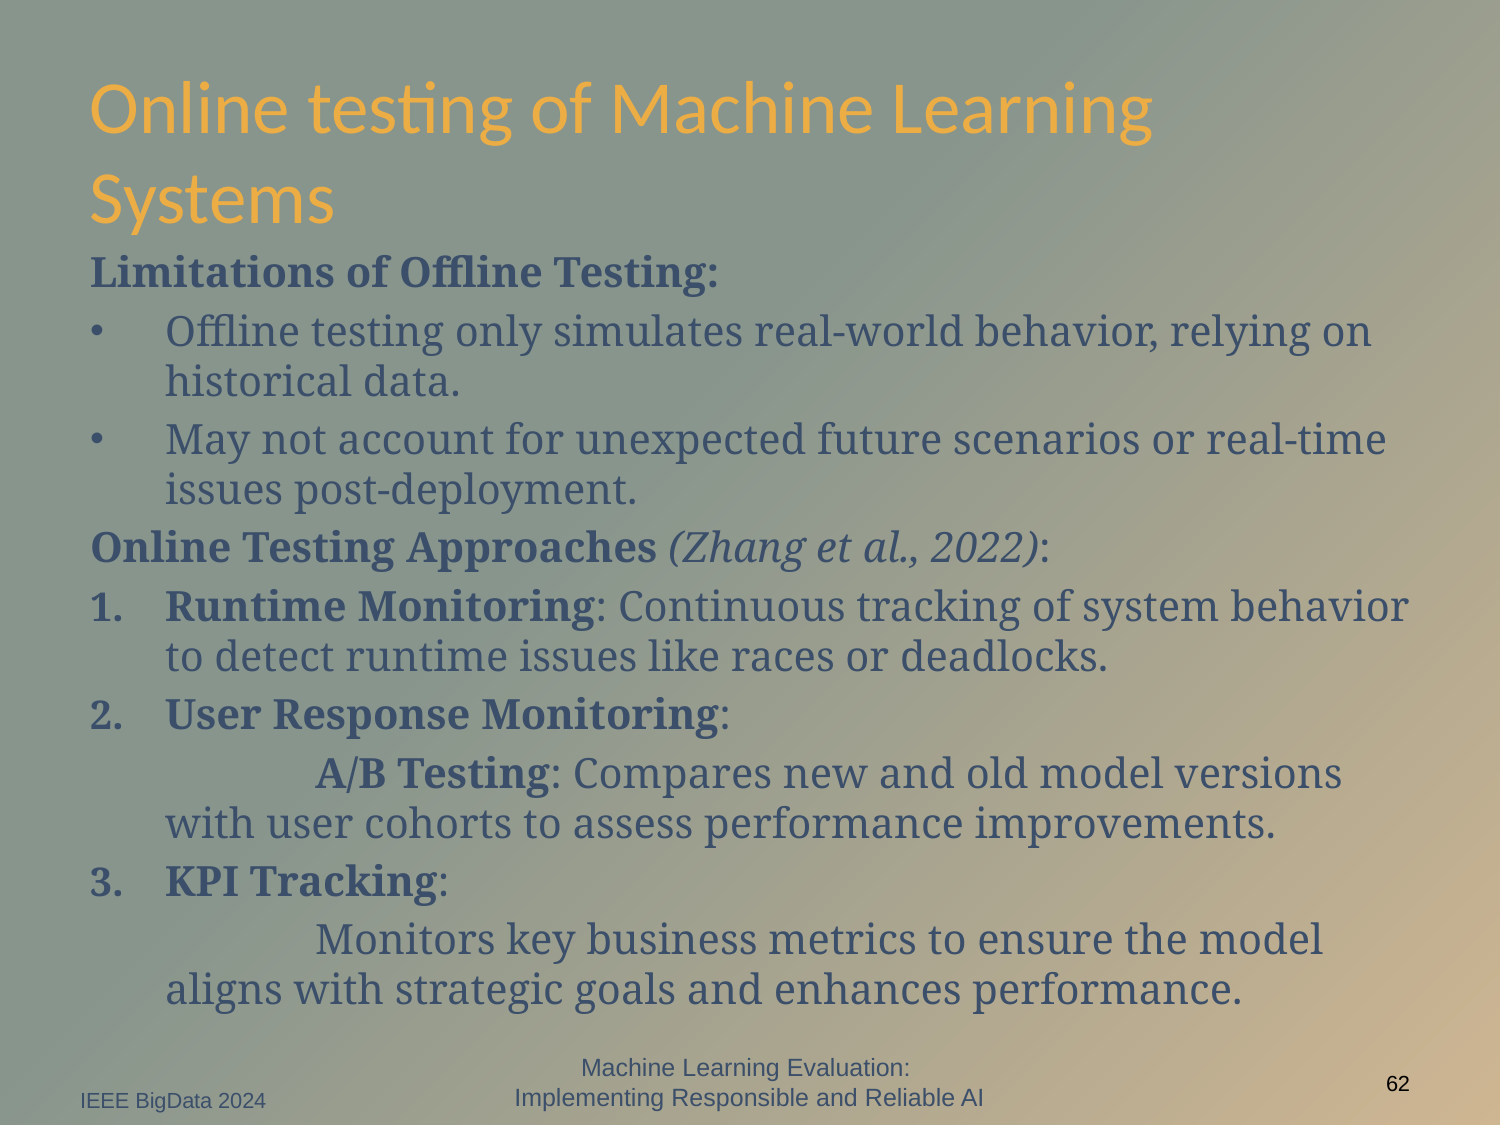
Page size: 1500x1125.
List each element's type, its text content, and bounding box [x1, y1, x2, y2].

slide_number IEEE BigData 2024 [0, 1052, 349, 1113]
footer Machine Learning Evaluation: Implementing Responsible and Reliable AI [474, 1051, 1025, 1112]
slide_number 62 [1057, 1052, 1425, 1113]
title Online testing of Machine Learning Systems [75, 51, 1425, 238]
list Limitations of Offline Testing: Offline testing only simulates real-world behavior, relying on historical data. May not account for unexpected future scenarios or real-time issues post-deployment. Online Testing Approaches (Zhang et al., 2022): Runtime Monitoring: Continuous tracking of system behavior to detect runtime issues like races or deadlocks. User Response Monitoring: A/B Testing: Compares new and old model versions with user cohorts to assess performance improvements. KPI Tracking: Monitors key business metrics to ensure the model aligns with strategic goals and enhances performance. [75, 238, 1425, 959]
